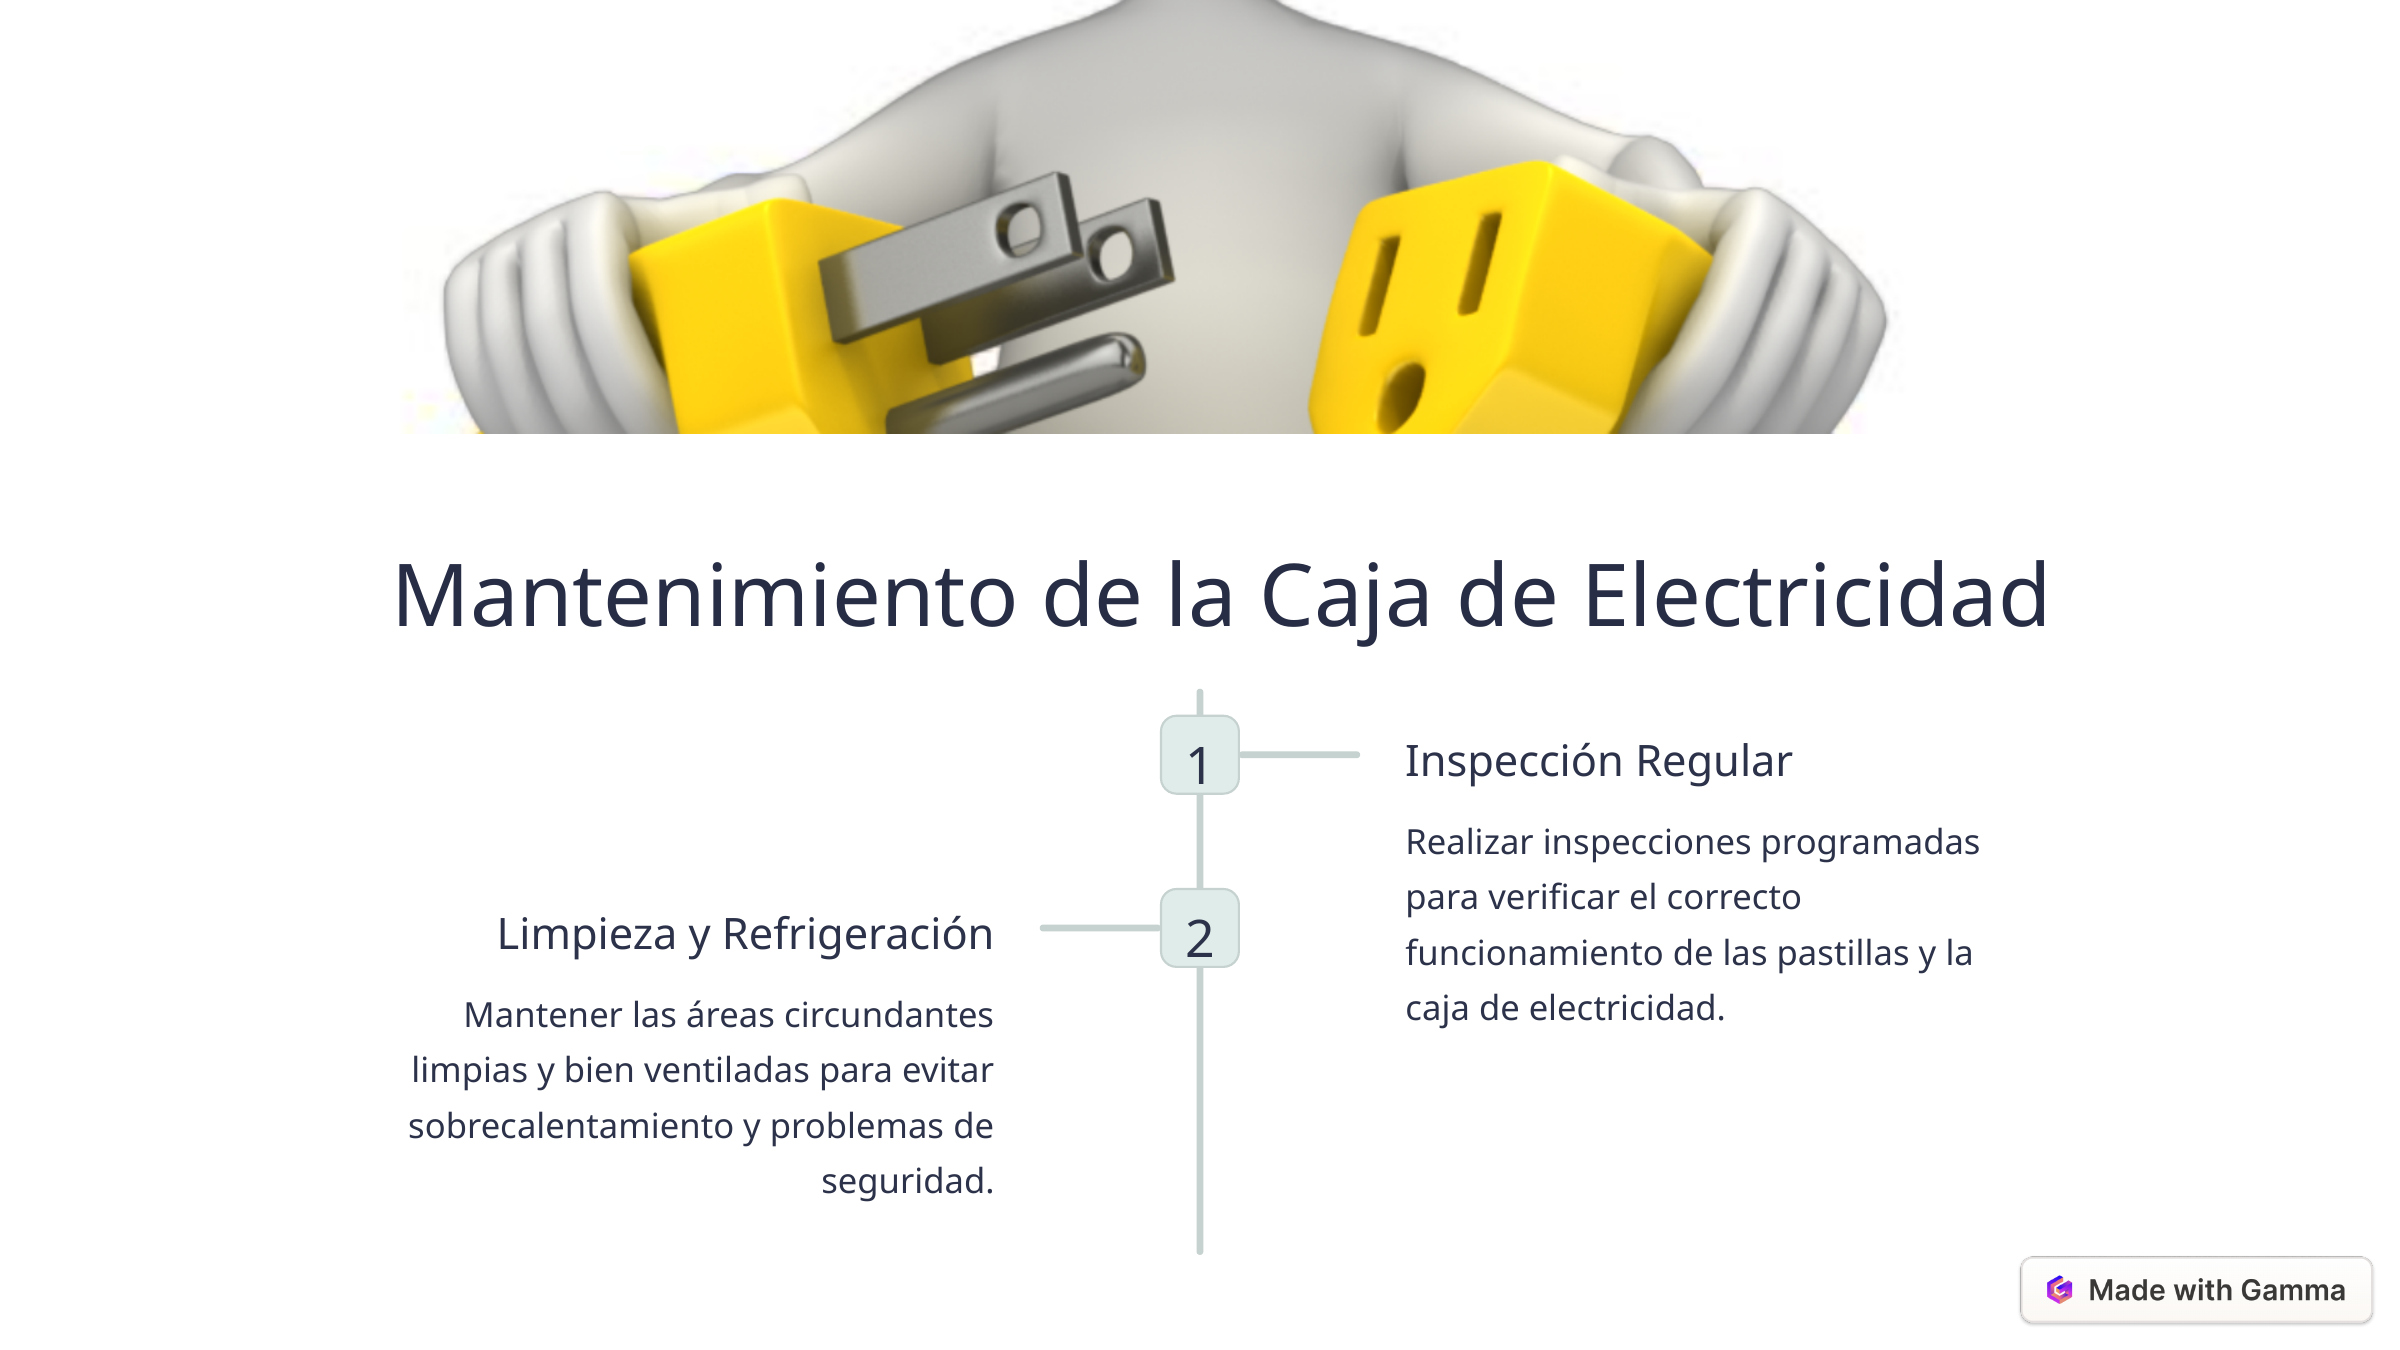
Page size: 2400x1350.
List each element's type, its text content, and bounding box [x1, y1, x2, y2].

text_box Inspección Regular [1390, 723, 1755, 778]
picture [2008, 1244, 2385, 1335]
text_box 1 [1191, 722, 1209, 788]
text_box [0, 434, 2400, 1350]
text_box Realizar inspecciones programadas para verificar el correcto funcionamiento de las pastillas y la caja de electricidad. [1390, 798, 2023, 1020]
text_box Limpieza y Refrigeración [534, 896, 1010, 951]
picture [0, 0, 2400, 434]
text_box [1039, 924, 1160, 932]
text_box [1196, 688, 1204, 715]
text_box [1196, 794, 1204, 888]
text_box [1160, 715, 1239, 794]
text_box Mantener las áreas circundantes limpias y bien ventiladas para evitar sobrecalentamiento y problemas de seguridad. [377, 971, 1010, 1194]
text_box 2 [1186, 895, 1214, 961]
text_box [1160, 888, 1239, 967]
text_box [1196, 967, 1204, 1255]
text_box [1239, 751, 1361, 759]
text_box Mantenimiento de la Caja de Electricidad [376, 528, 1926, 637]
